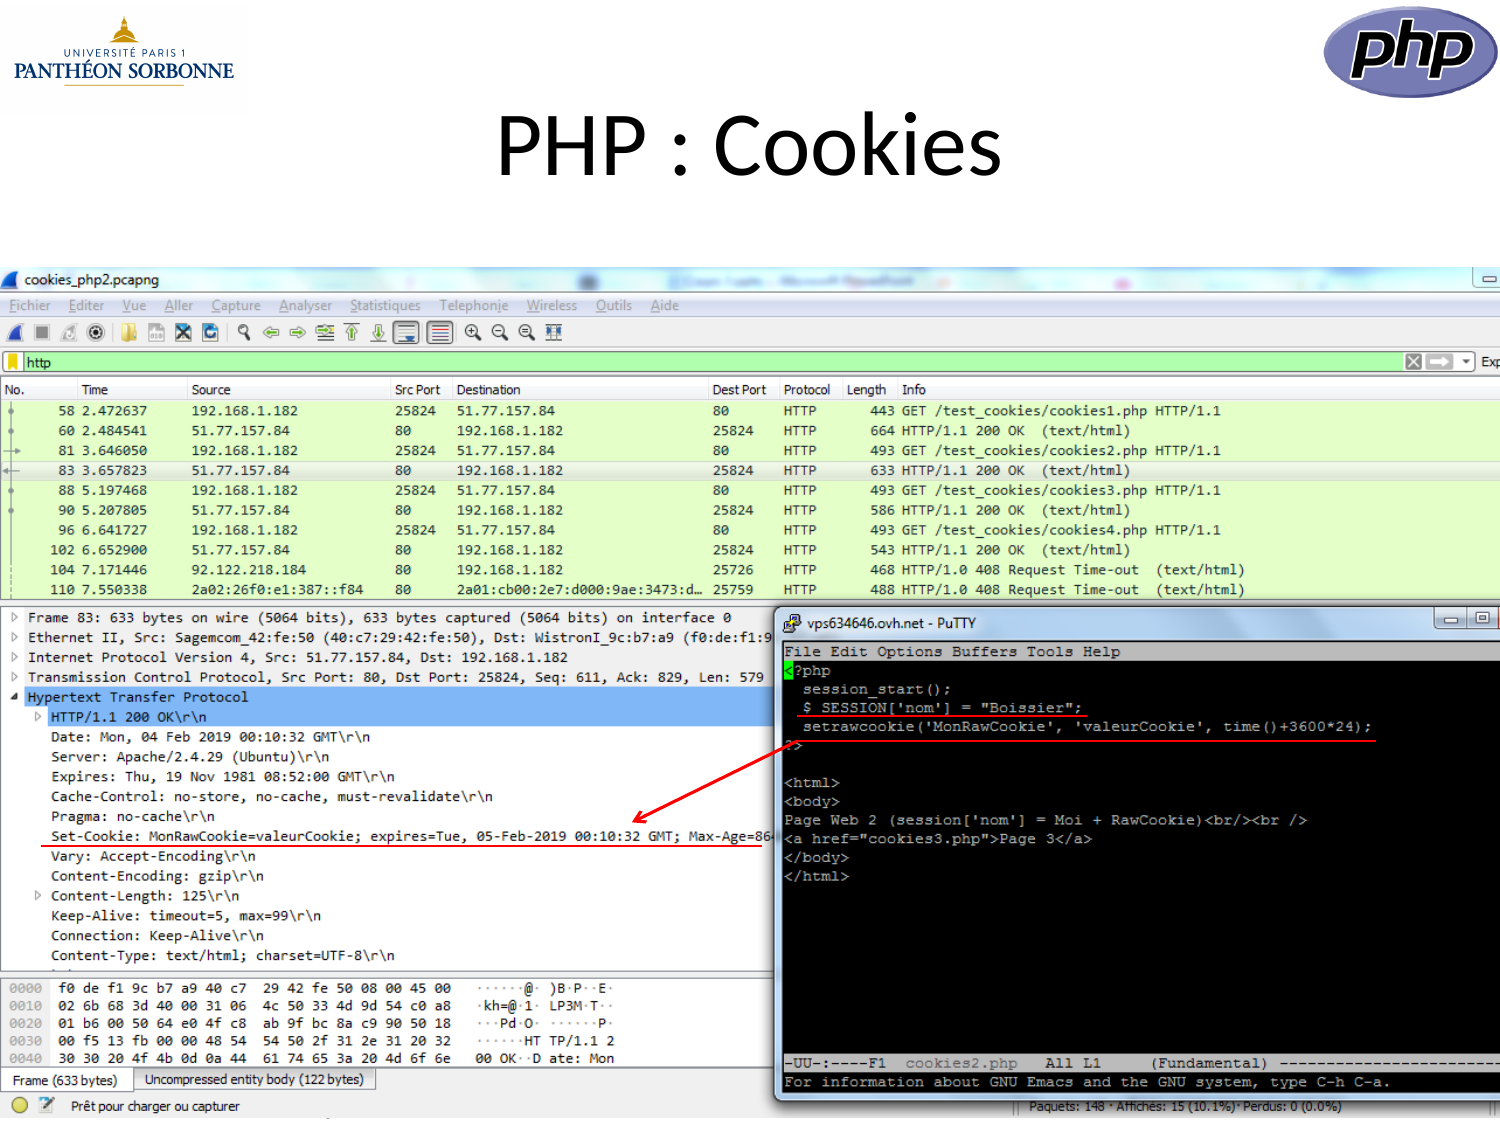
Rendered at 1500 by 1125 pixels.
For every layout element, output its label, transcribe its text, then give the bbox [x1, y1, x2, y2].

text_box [631, 740, 798, 823]
picture [0, 2, 248, 114]
picture [1321, 0, 1500, 119]
title PHP : Cookies [75, 45, 1425, 233]
picture [0, 266, 1500, 1118]
